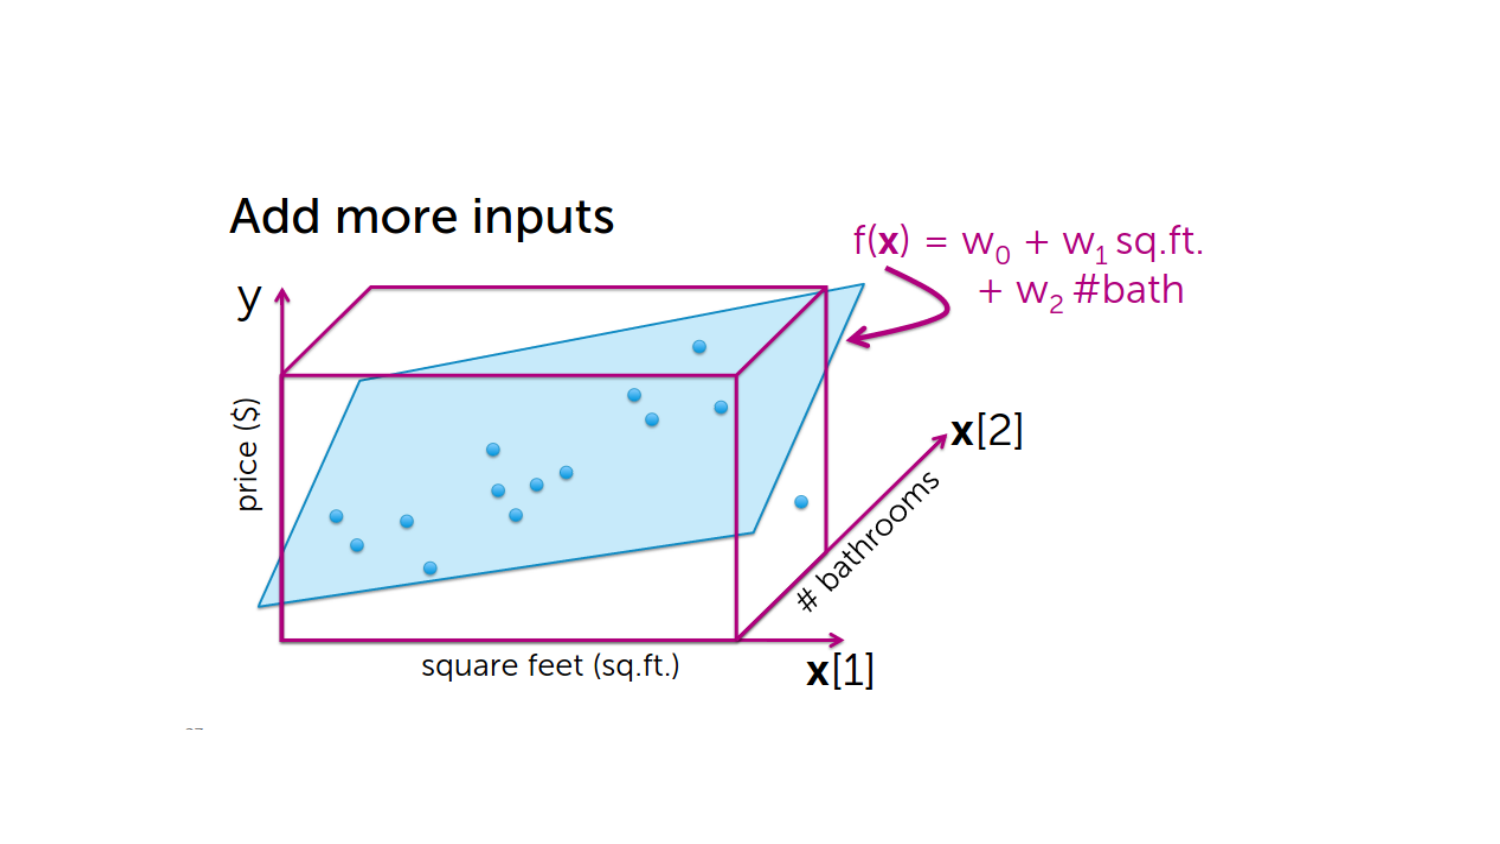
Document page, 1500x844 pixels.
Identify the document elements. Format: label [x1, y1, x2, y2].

picture [167, 151, 1259, 730]
